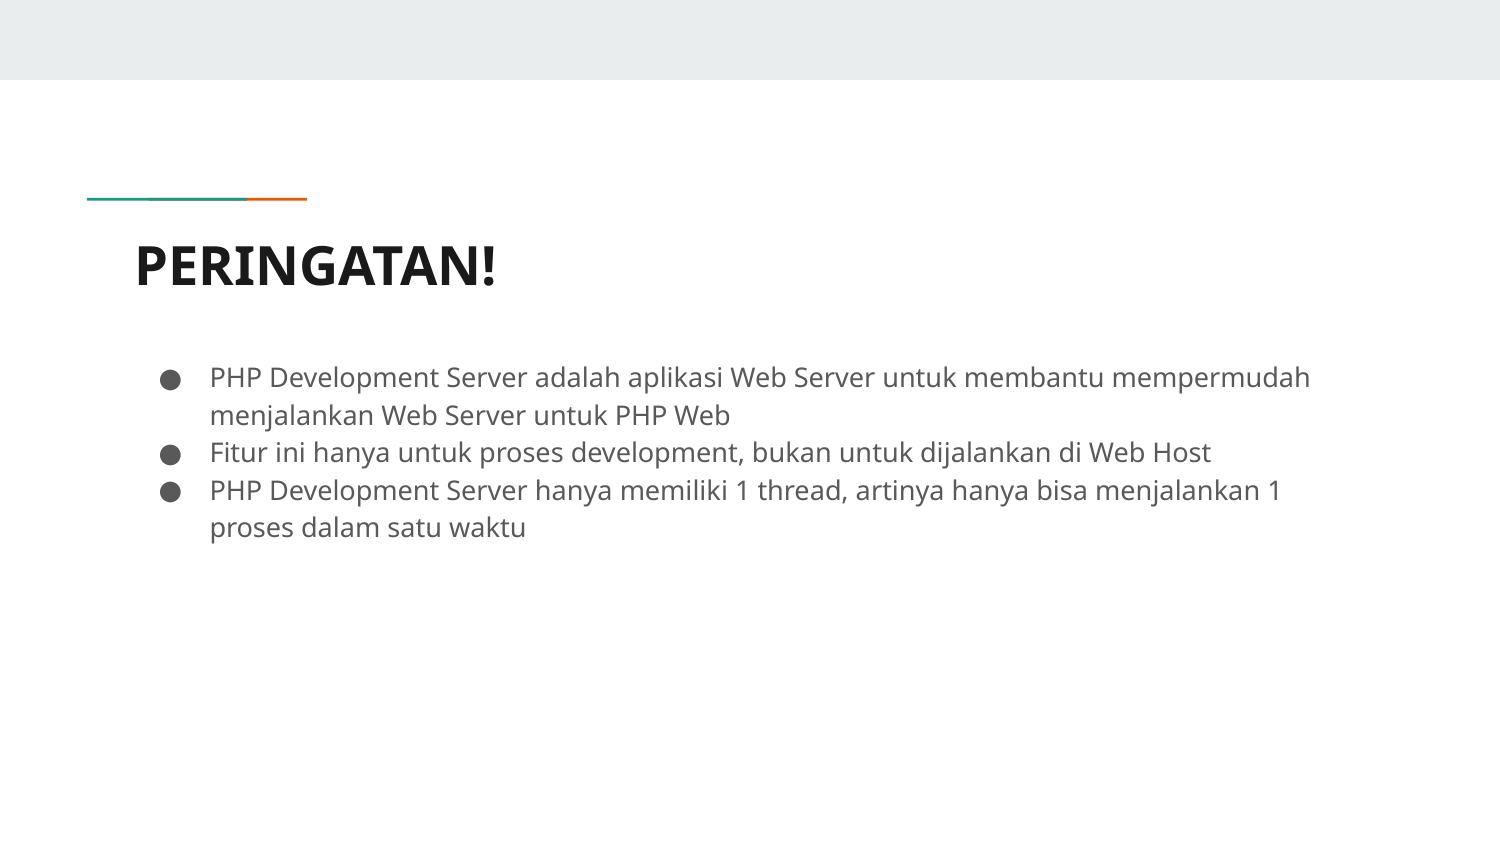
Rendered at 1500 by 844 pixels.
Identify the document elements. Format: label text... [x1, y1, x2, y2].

list PHP Development Server adalah aplikasi Web Server untuk membantu mempermudah menjalankan Web Server untuk PHP Web Fitur ini hanya untuk proses development, bukan untuk dijalankan di Web Host PHP Development Server hanya memiliki 1 thread, artinya hanya bisa menjalankan 1 proses dalam satu waktu [119, 341, 1381, 712]
title PERINGATAN! [119, 216, 1381, 305]
